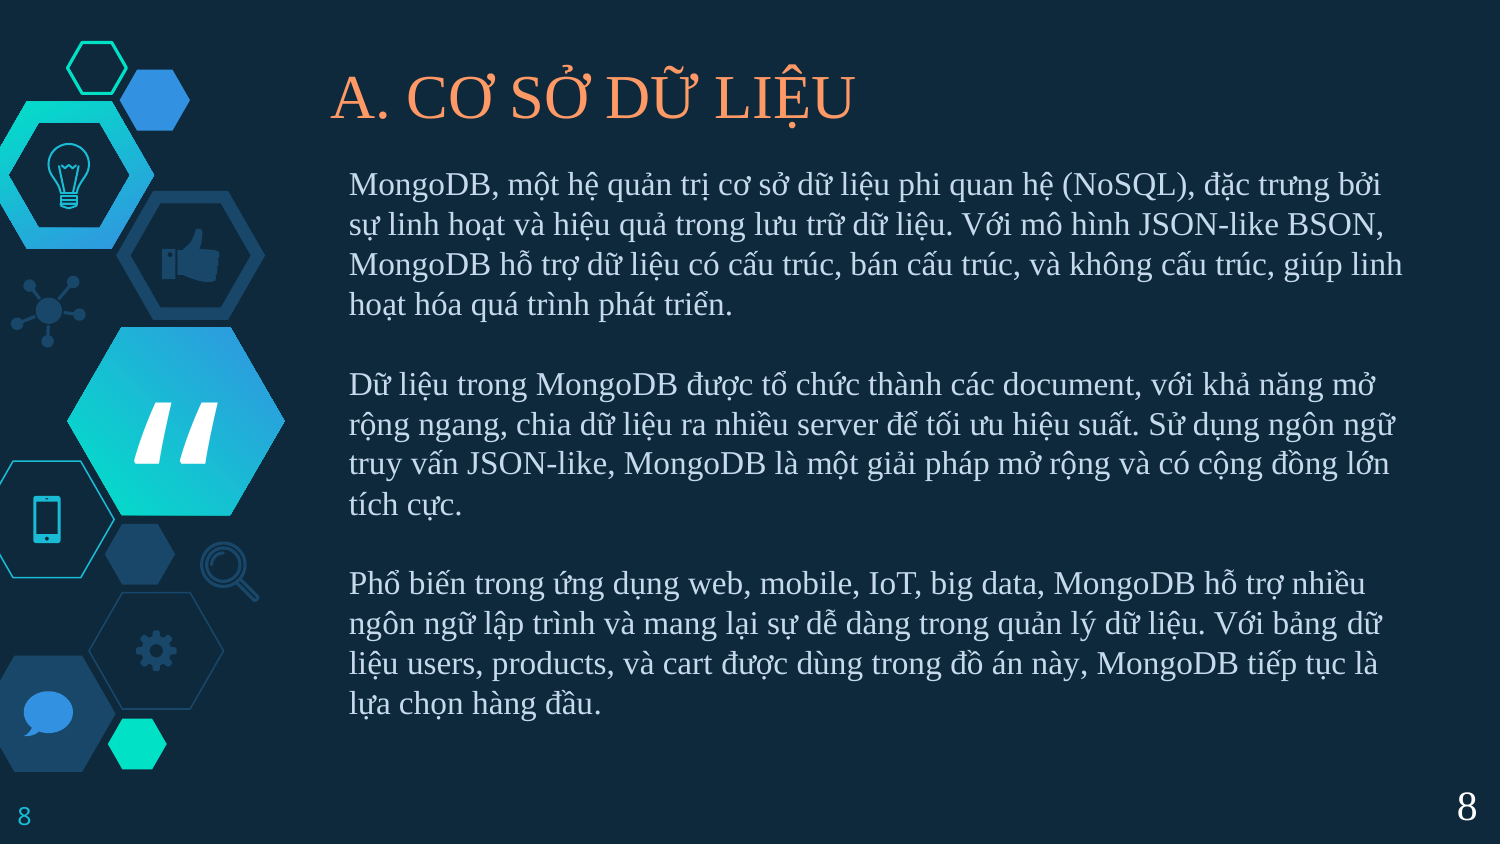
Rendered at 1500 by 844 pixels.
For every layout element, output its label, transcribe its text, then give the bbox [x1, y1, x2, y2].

text_box A. CƠ SỞ DỮ LIỆU [315, 0, 1241, 146]
text_box 8 [1441, 768, 1500, 844]
slide_number 8 [2, 785, 93, 844]
text_box MongoDB, một hệ quản trị cơ sở dữ liệu phi quan hệ (NoSQL), đặc trưng bởi sự linh hoạt và hiệu quả trong lưu trữ dữ liệu. Với mô hình JSON-like BSON, MongoDB hỗ trợ dữ liệu có cấu trúc, bán cấu trúc, và không cấu trúc, giúp linh hoạt hóa quá trình phát triển. Dữ liệu trong MongoDB được tổ chức thành các document, với khả năng mở rộng ngang, chia dữ liệu ra nhiều server để tối ưu hiệu suất. Sử dụng ngôn ngữ truy vấn JSON-like, MongoDB là một giải pháp mở rộng và có cộng đồng lớn tích cực. Phổ biến trong ứng dụng web, mobile, IoT, big data, MongoDB hỗ trợ nhiều ngôn ngữ lập trình và mang lại sự dễ dàng trong quản lý dữ liệu. Với bảng dữ liệu users, products, và cart được dùng trong đồ án này, MongoDB tiếp tục là lựa chọn hàng đầu. [333, 147, 1428, 762]
